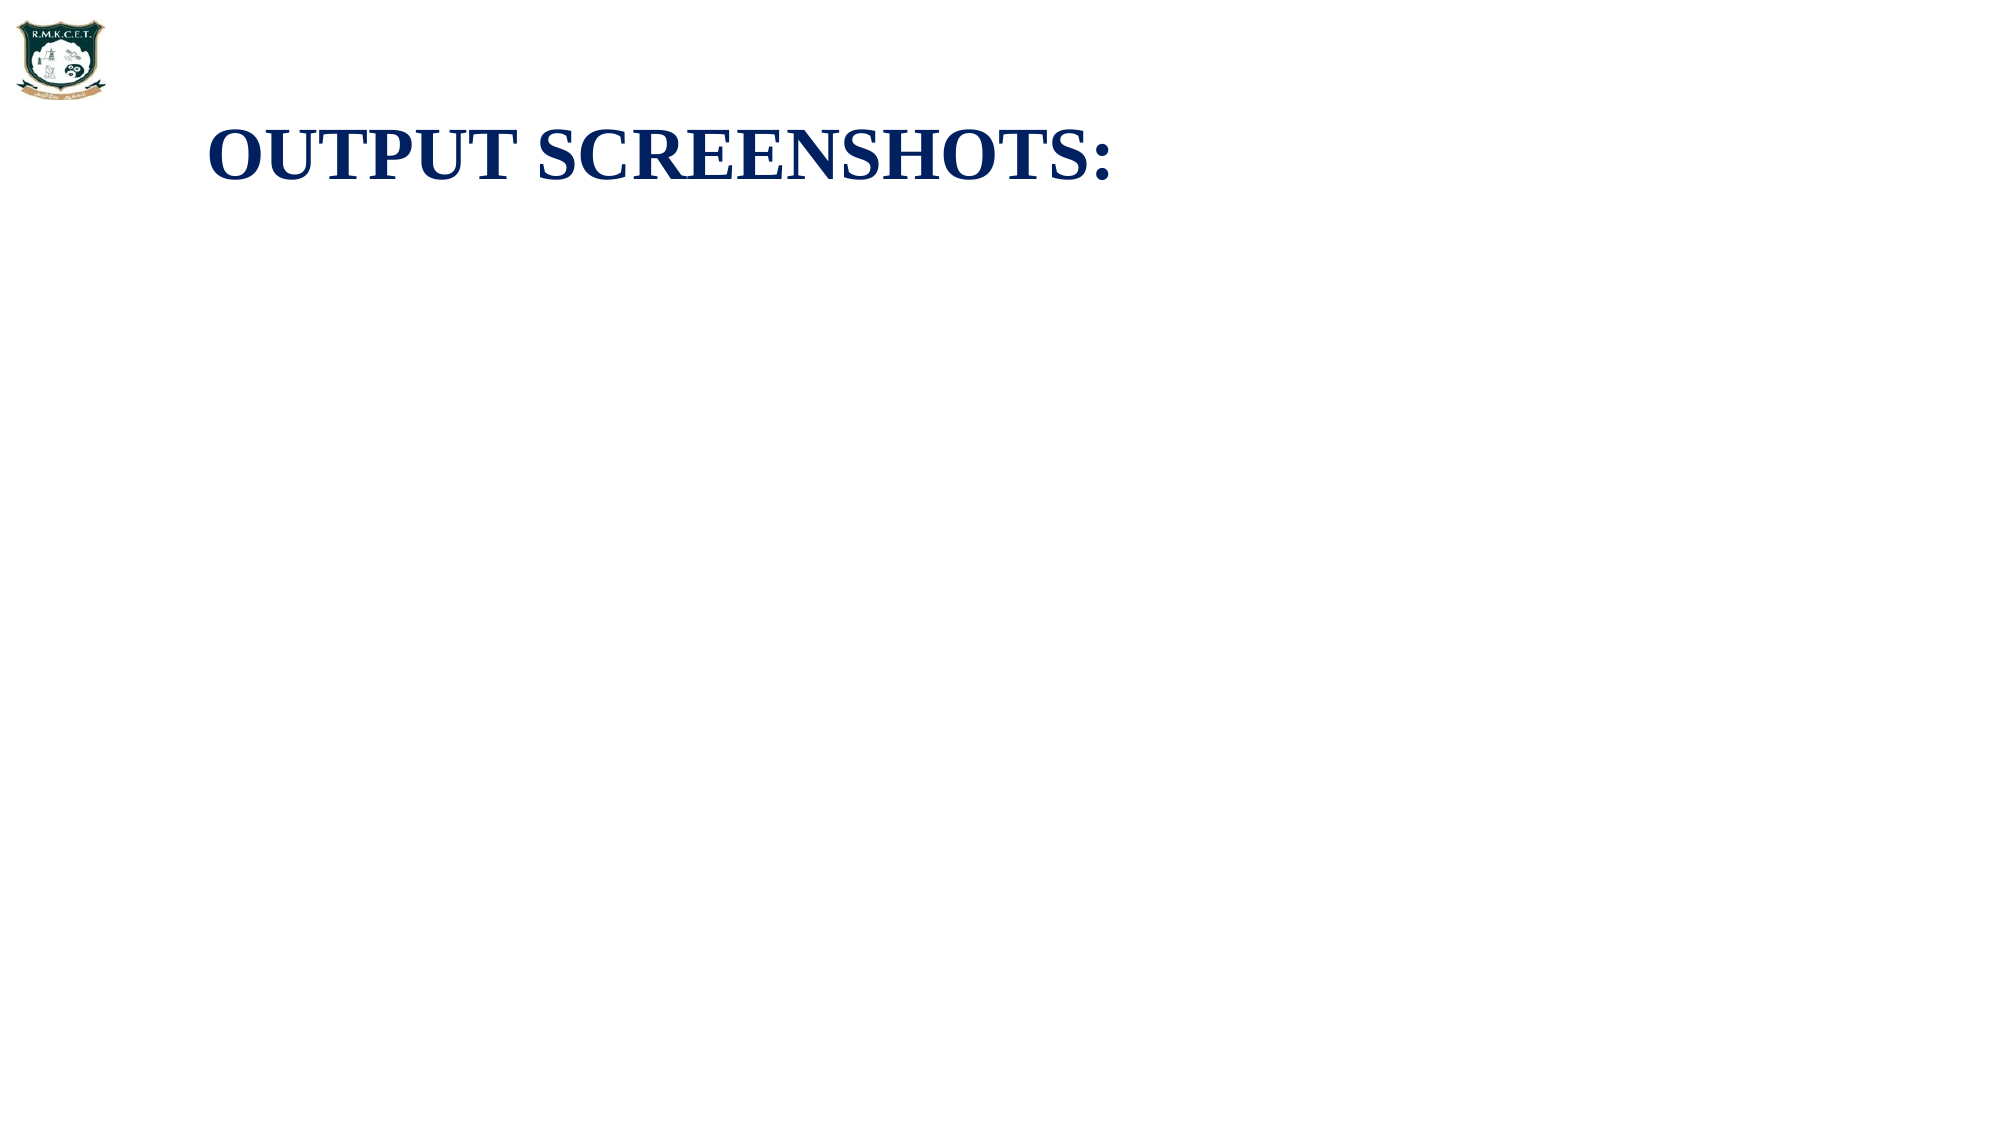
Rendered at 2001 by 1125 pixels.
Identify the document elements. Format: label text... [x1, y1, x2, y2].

picture [15, 20, 106, 100]
title OUTPUT SCREENSHOTS: [191, 59, 1620, 252]
